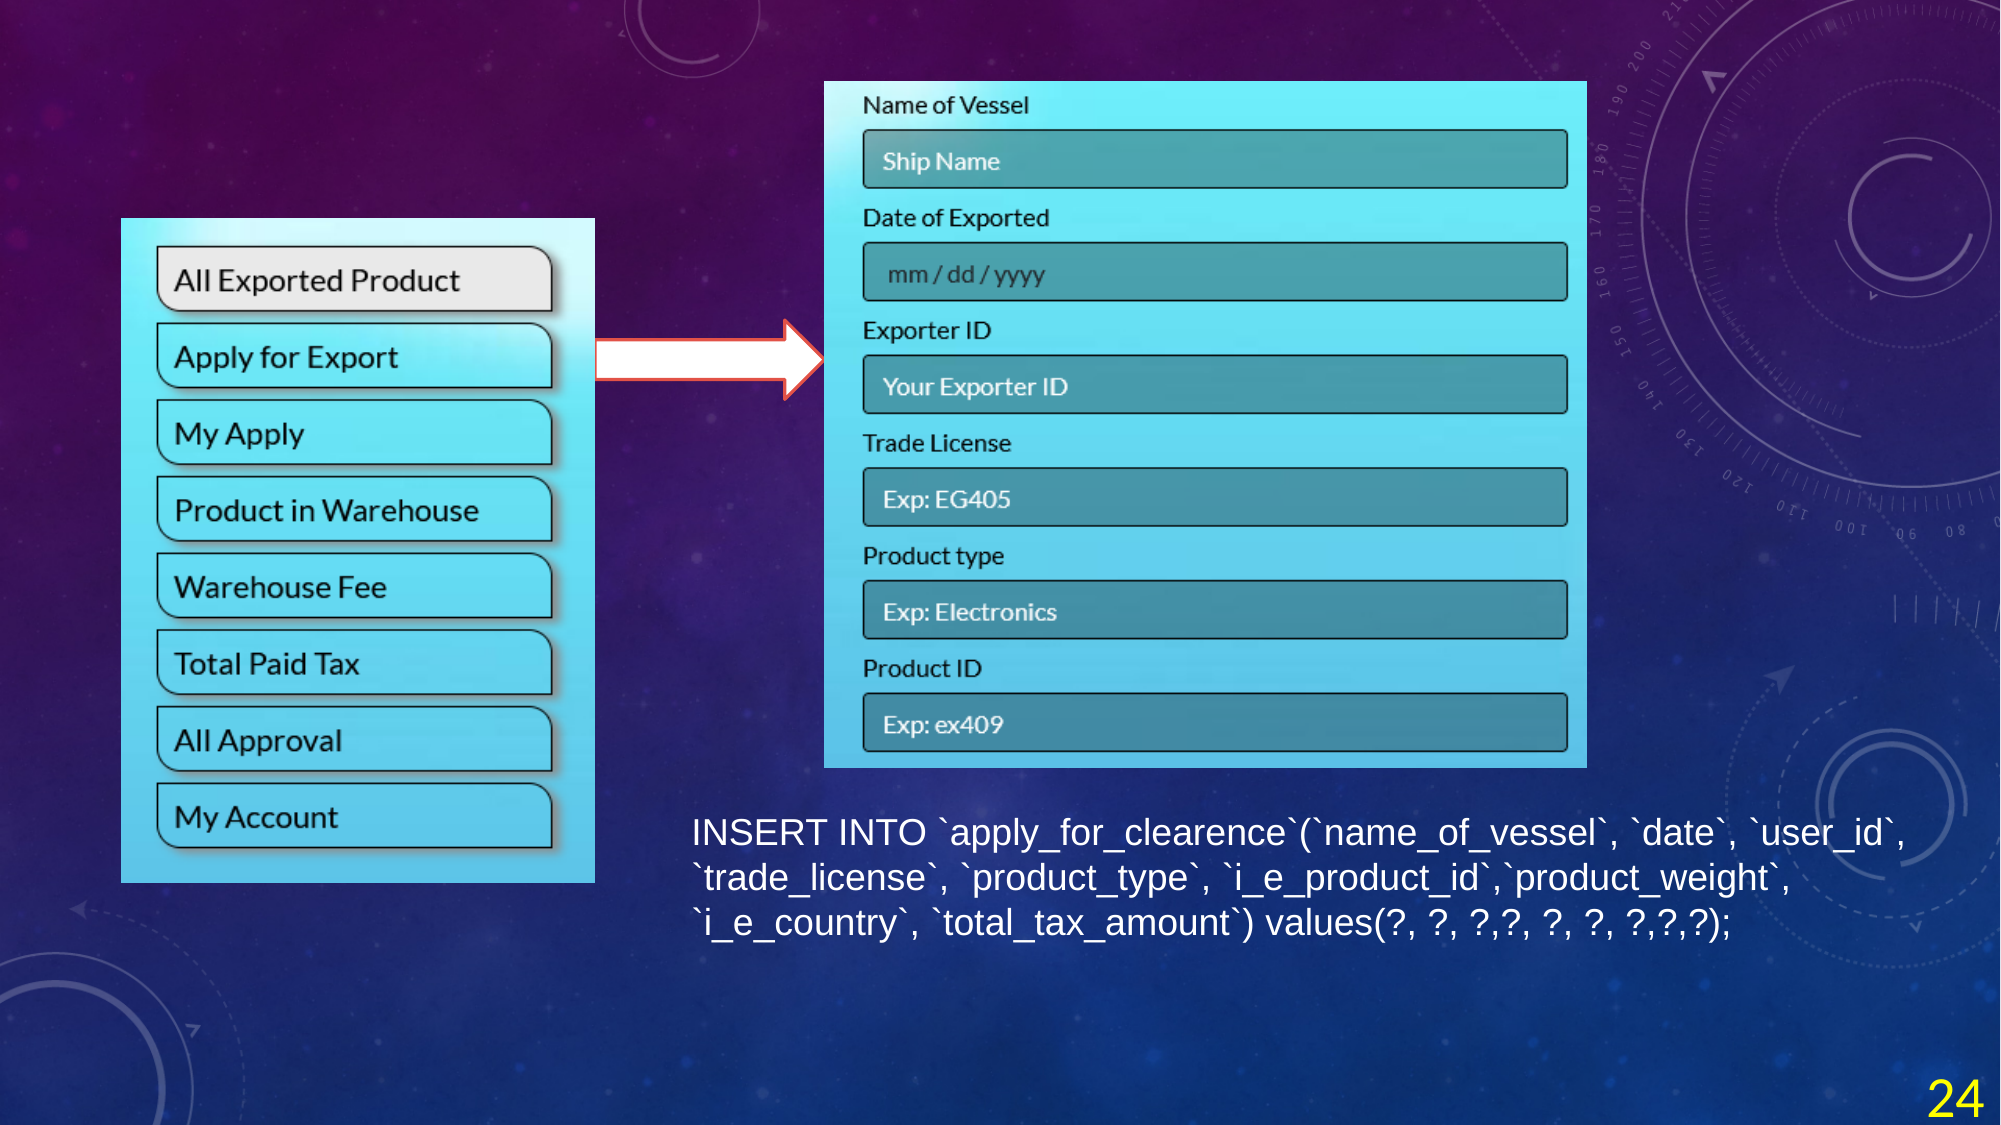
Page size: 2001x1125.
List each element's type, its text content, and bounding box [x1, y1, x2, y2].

text_box INSERT INTO `apply_for_clearence`(`name_of_vessel`, `date`, `user_id`, `trade_license`, `product_type`, `i_e_product_id`,`product_weight`, `i_e_country`, `total_tax_amount`) values(?, ?, ?,?, ?, ?, ?,?,?); [676, 800, 1950, 950]
slide_number 24 [1909, 1062, 2000, 1125]
picture [0, 0, 2001, 1125]
text_box [602, 318, 818, 401]
